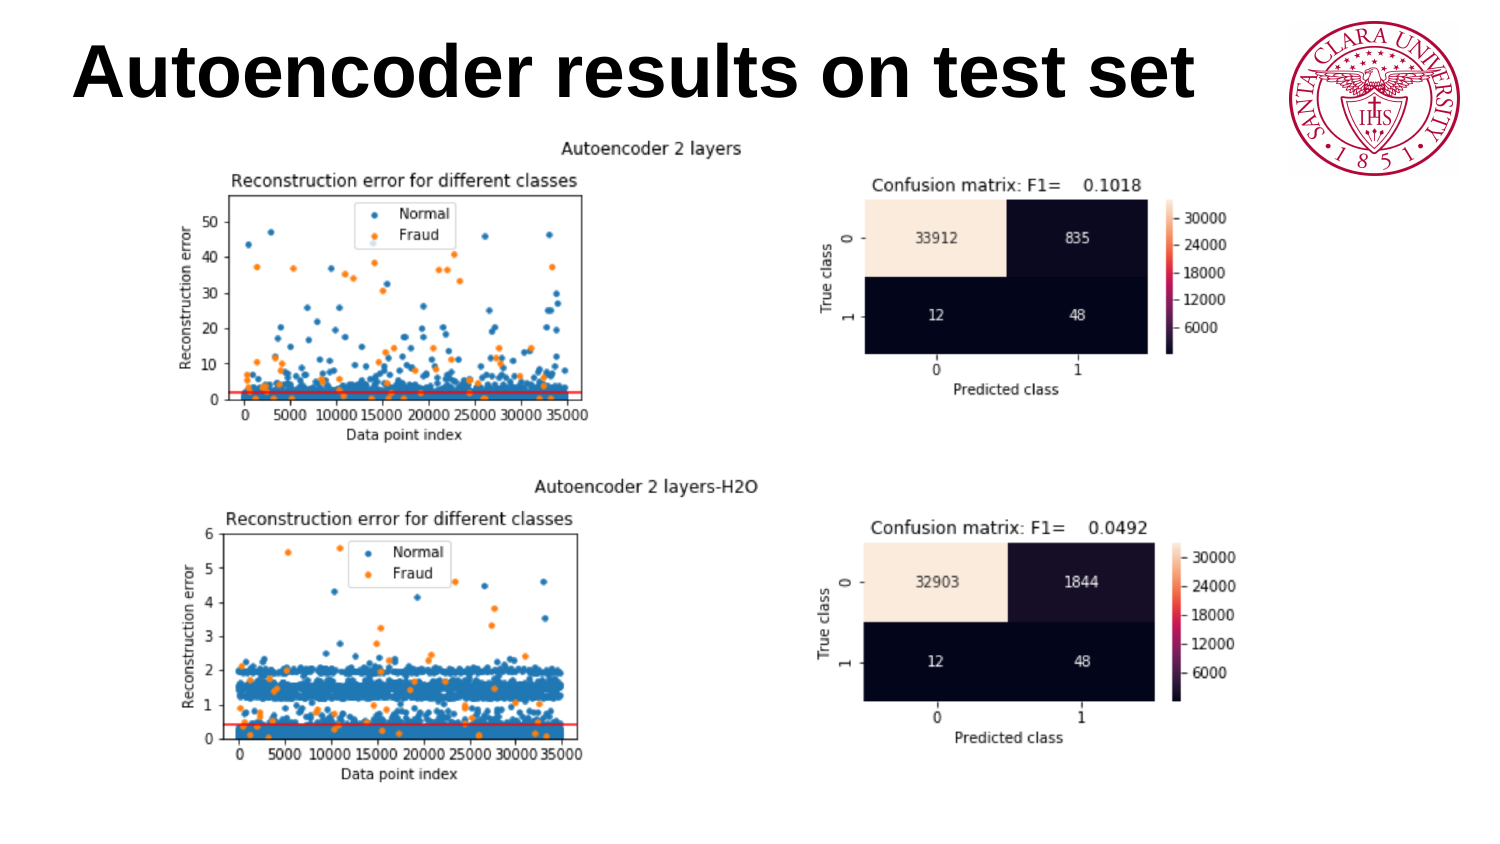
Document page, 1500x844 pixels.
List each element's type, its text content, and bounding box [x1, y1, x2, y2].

picture [1289, 20, 1460, 177]
text_box Autoencoder results on test set [56, 7, 1429, 129]
picture [155, 120, 1249, 800]
